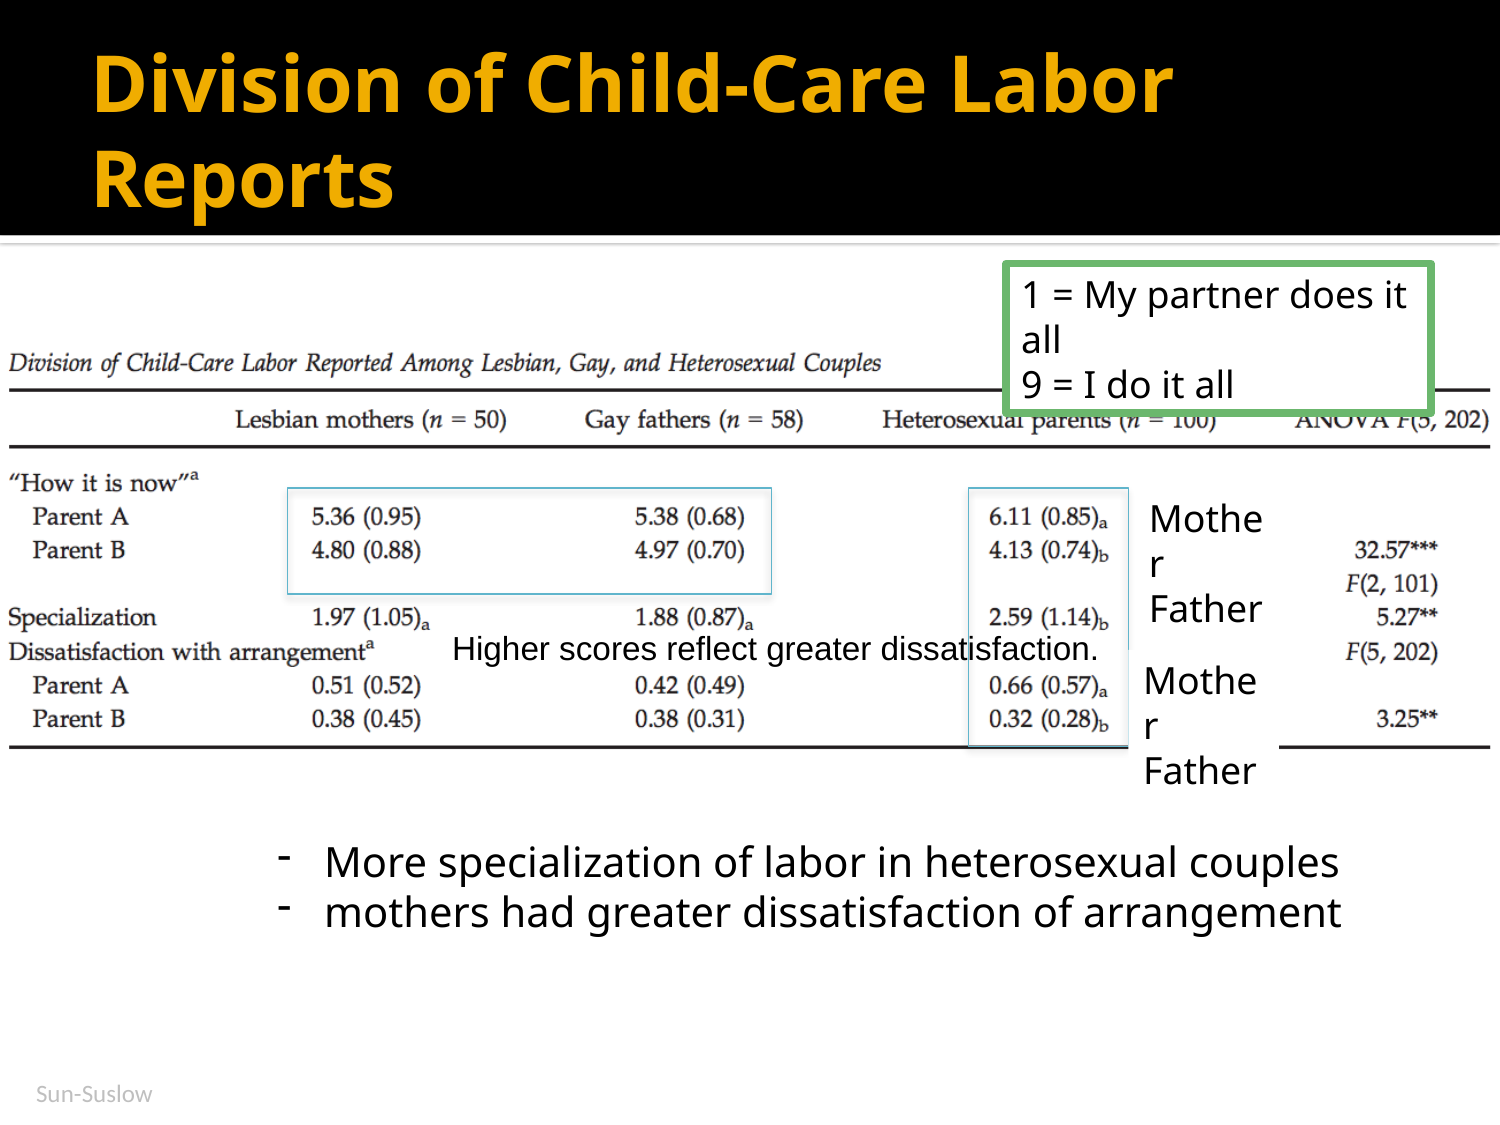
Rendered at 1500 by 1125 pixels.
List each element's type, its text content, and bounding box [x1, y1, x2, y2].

picture [0, 348, 1496, 756]
text_box More specialization of labor in heterosexual couples mothers had greater dissatisfaction of arrangement [259, 824, 1500, 947]
text_box Sun-Suslow [21, 1070, 357, 1115]
text_box Mother Father [1124, 765, 1283, 803]
title Division of Child-Care Labor Reports [75, 25, 1425, 231]
text_box 1 = My partner does it all 9 = I do it all [1002, 260, 1435, 346]
